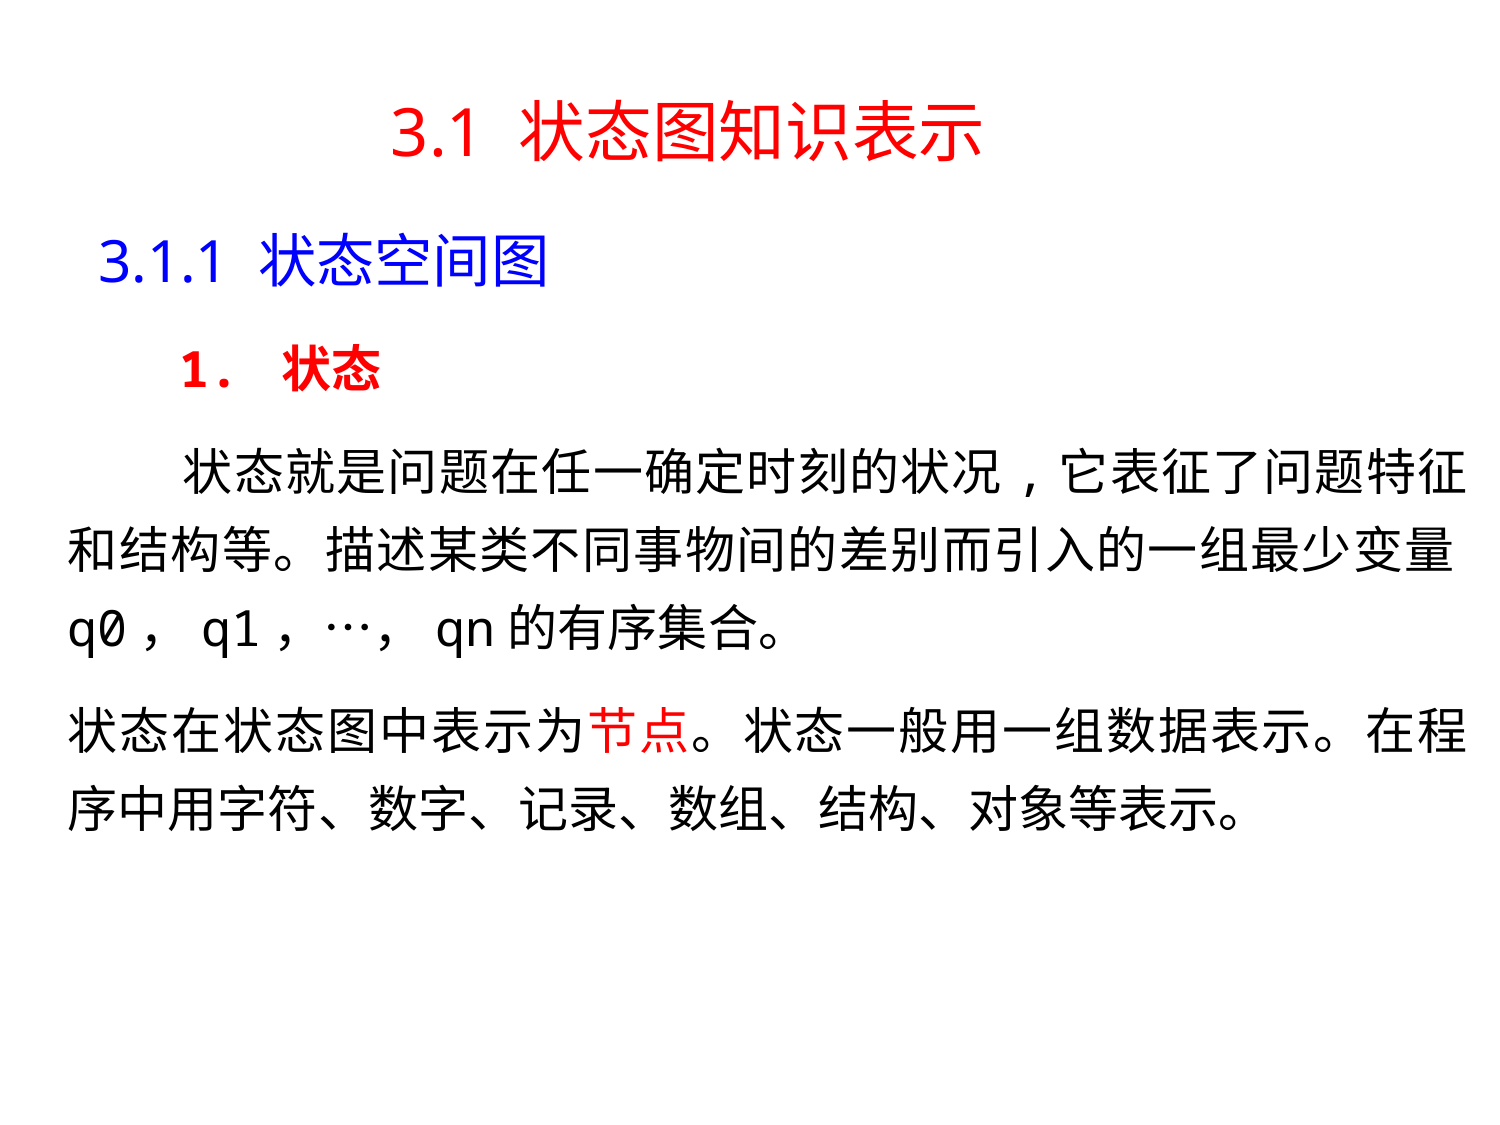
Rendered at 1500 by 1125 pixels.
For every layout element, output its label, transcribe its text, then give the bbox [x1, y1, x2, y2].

text_box 3.1 状态图知识表示 [376, 82, 1031, 178]
text_box 3.1.1 状态空间图 1. 状态 状态就是问题在任一确定时刻的状况,它表征了问题特征和结构等。描述某类不同事物间的差别而引入的一组最少变量q0，q1，…，qn的有序集合。 状态在状态图中表示为节点。状态一般用一组数据表示。在程序中用字符、数字、记录、数组、结构、对象等表示。 [53, 196, 1483, 845]
